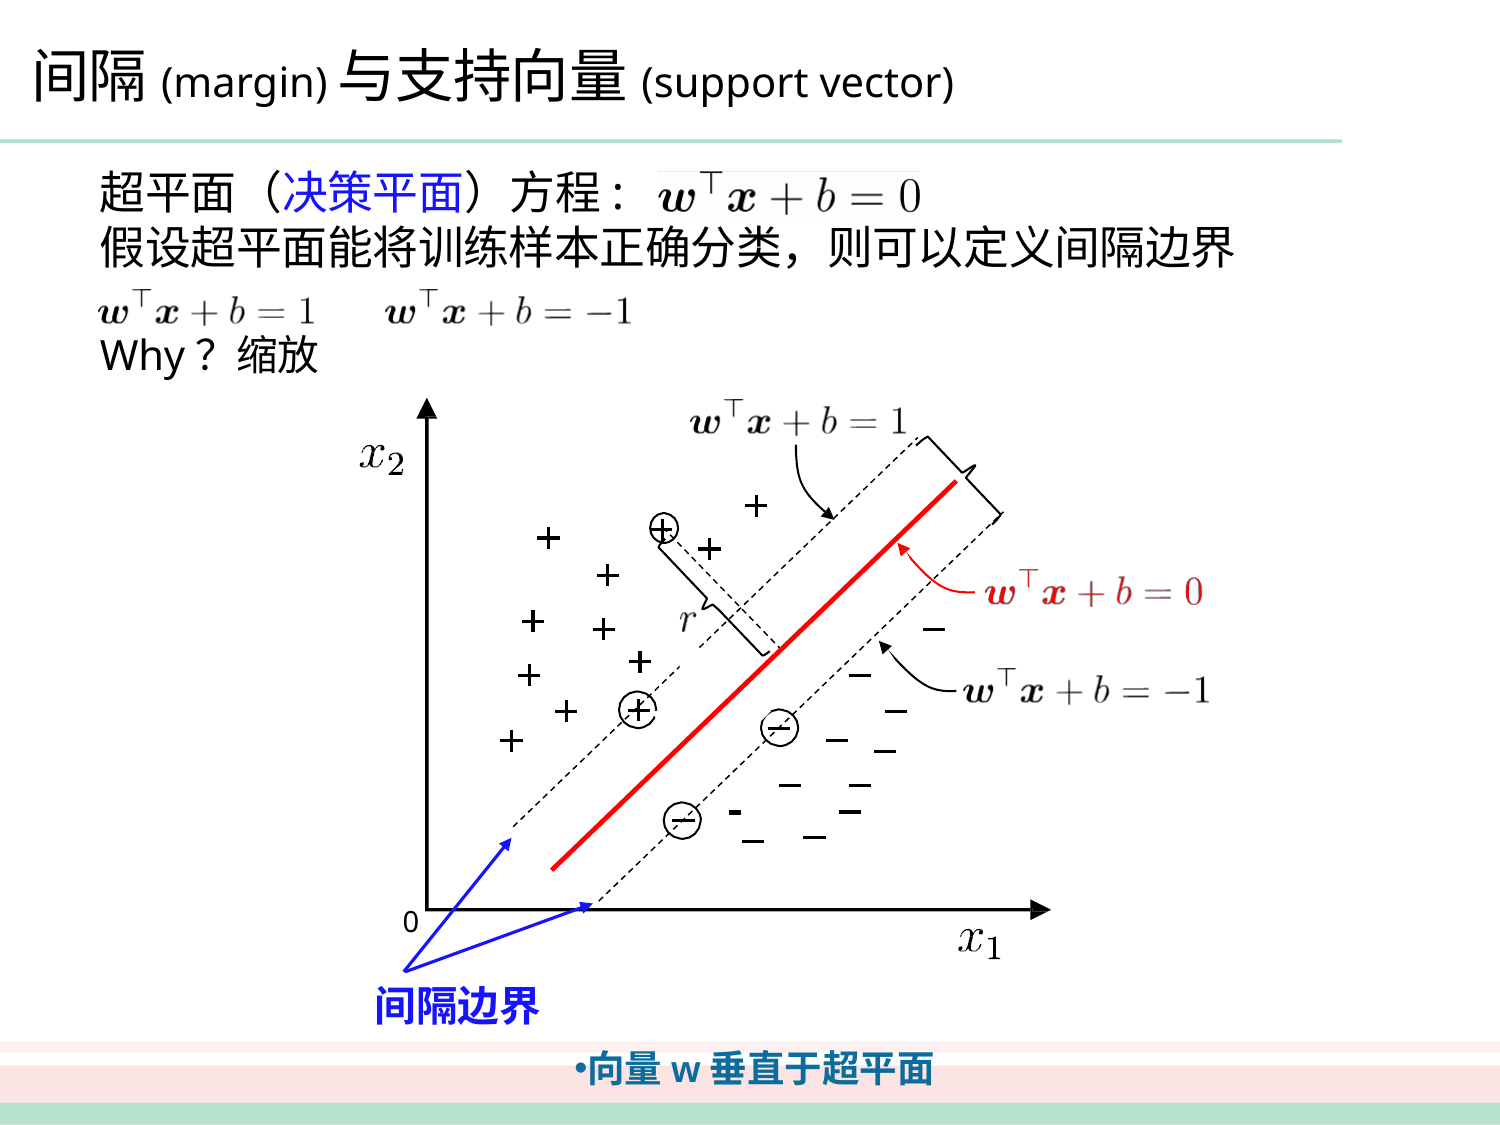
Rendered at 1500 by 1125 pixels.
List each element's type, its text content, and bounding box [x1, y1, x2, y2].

text_box 间隔边界 [359, 971, 557, 1037]
text_box [649, 648, 741, 744]
text_box [958, 928, 983, 952]
text_box 向量w垂直于超平面 [559, 1037, 1435, 1125]
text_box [403, 837, 512, 972]
text_box [359, 444, 385, 468]
text_box [658, 542, 770, 656]
text_box [383, 285, 633, 335]
text_box [416, 397, 438, 836]
text_box [983, 564, 1204, 616]
title 间隔(margin)与支持向量(support vector) [25, 29, 1466, 228]
text_box [598, 899, 1052, 921]
text_box [388, 452, 404, 475]
text_box [663, 802, 701, 839]
text_box [794, 445, 835, 520]
text_box [656, 167, 922, 223]
text_box [683, 690, 772, 772]
text_box [961, 663, 1211, 714]
text_box [619, 691, 657, 729]
text_box [878, 640, 957, 693]
text_box [760, 709, 799, 747]
text_box [897, 542, 975, 594]
text_box [678, 606, 699, 643]
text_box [516, 903, 594, 973]
text_box [96, 284, 316, 335]
text_box [727, 761, 765, 817]
text_box [688, 394, 908, 445]
text_box [916, 436, 1001, 525]
picture [0, 0, 1500, 1125]
text_box [988, 936, 1001, 960]
text_box [650, 513, 679, 543]
